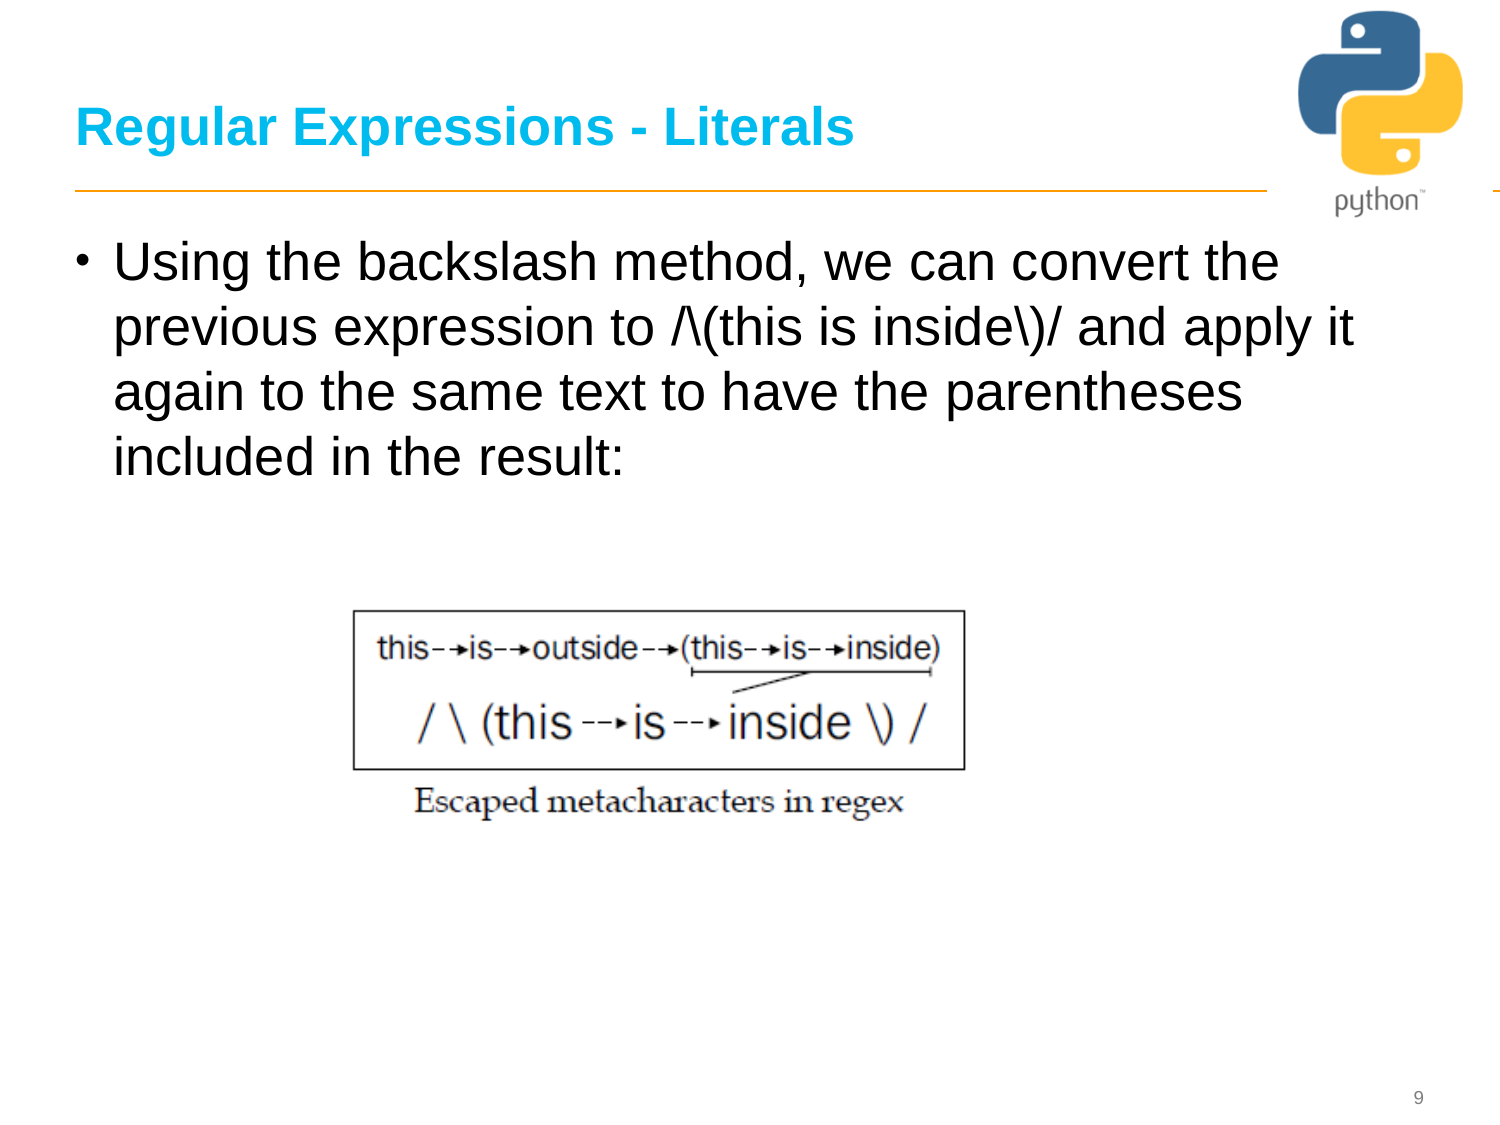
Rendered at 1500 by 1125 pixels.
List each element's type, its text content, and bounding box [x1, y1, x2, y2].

title Regular Expressions - Literals [75, 27, 1422, 157]
list Using the backslash method, we can convert the previous expression to /\(this is inside\)/ and apply it again to the same text to have the parentheses included in the result: [75, 226, 1425, 1018]
picture [1267, 5, 1493, 222]
picture [312, 574, 1055, 834]
